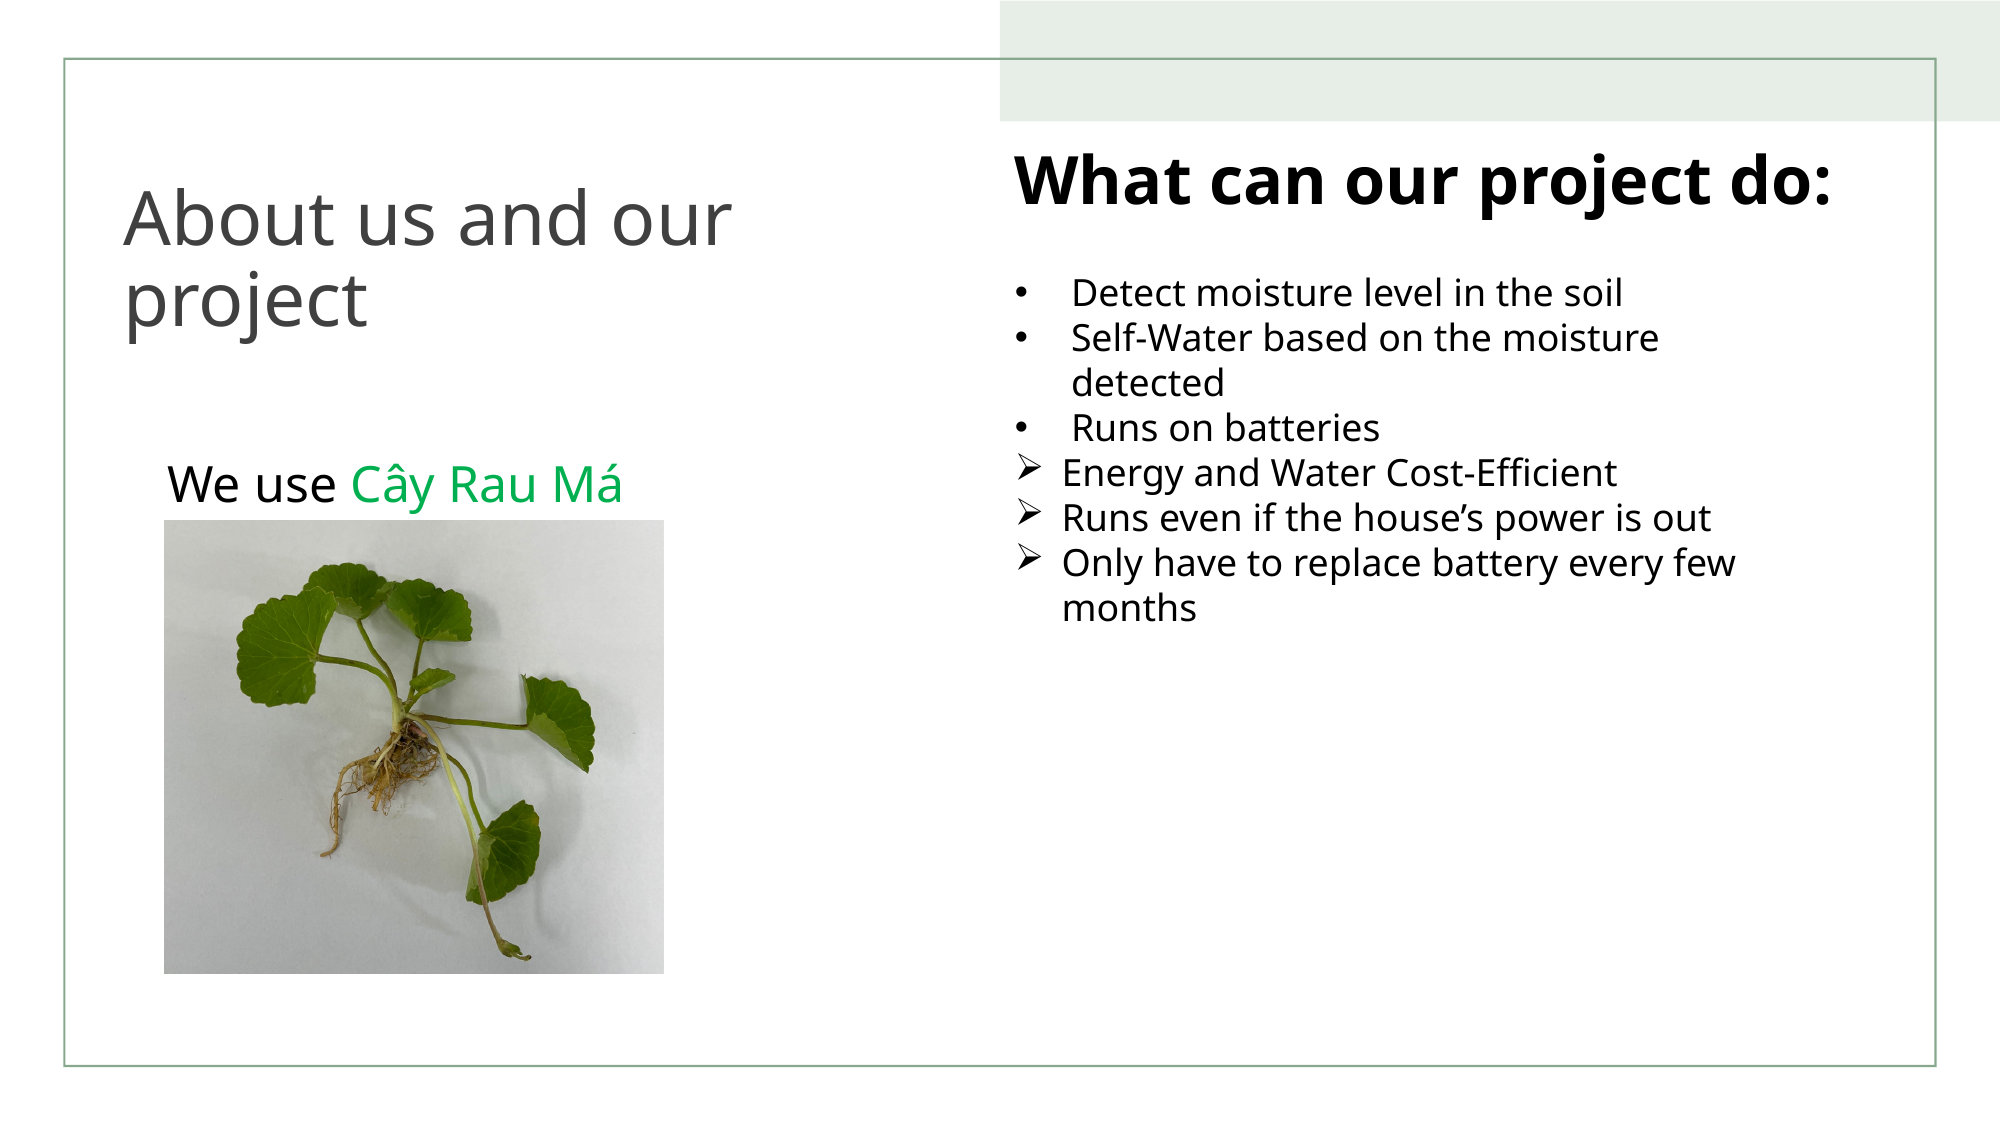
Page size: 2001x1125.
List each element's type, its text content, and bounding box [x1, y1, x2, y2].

picture [164, 520, 664, 974]
text_box Detect moisture level in the soil Self-Water based on the moisture detected Runs on batteries Energy and Water Cost-Efficient Runs even if the house’s power is out Only have to replace battery every few months [999, 261, 1836, 682]
text_box We use Cây Rau Má [146, 444, 646, 520]
text_box What can our project do: [999, 130, 1892, 225]
title About us and our project [108, 0, 784, 677]
